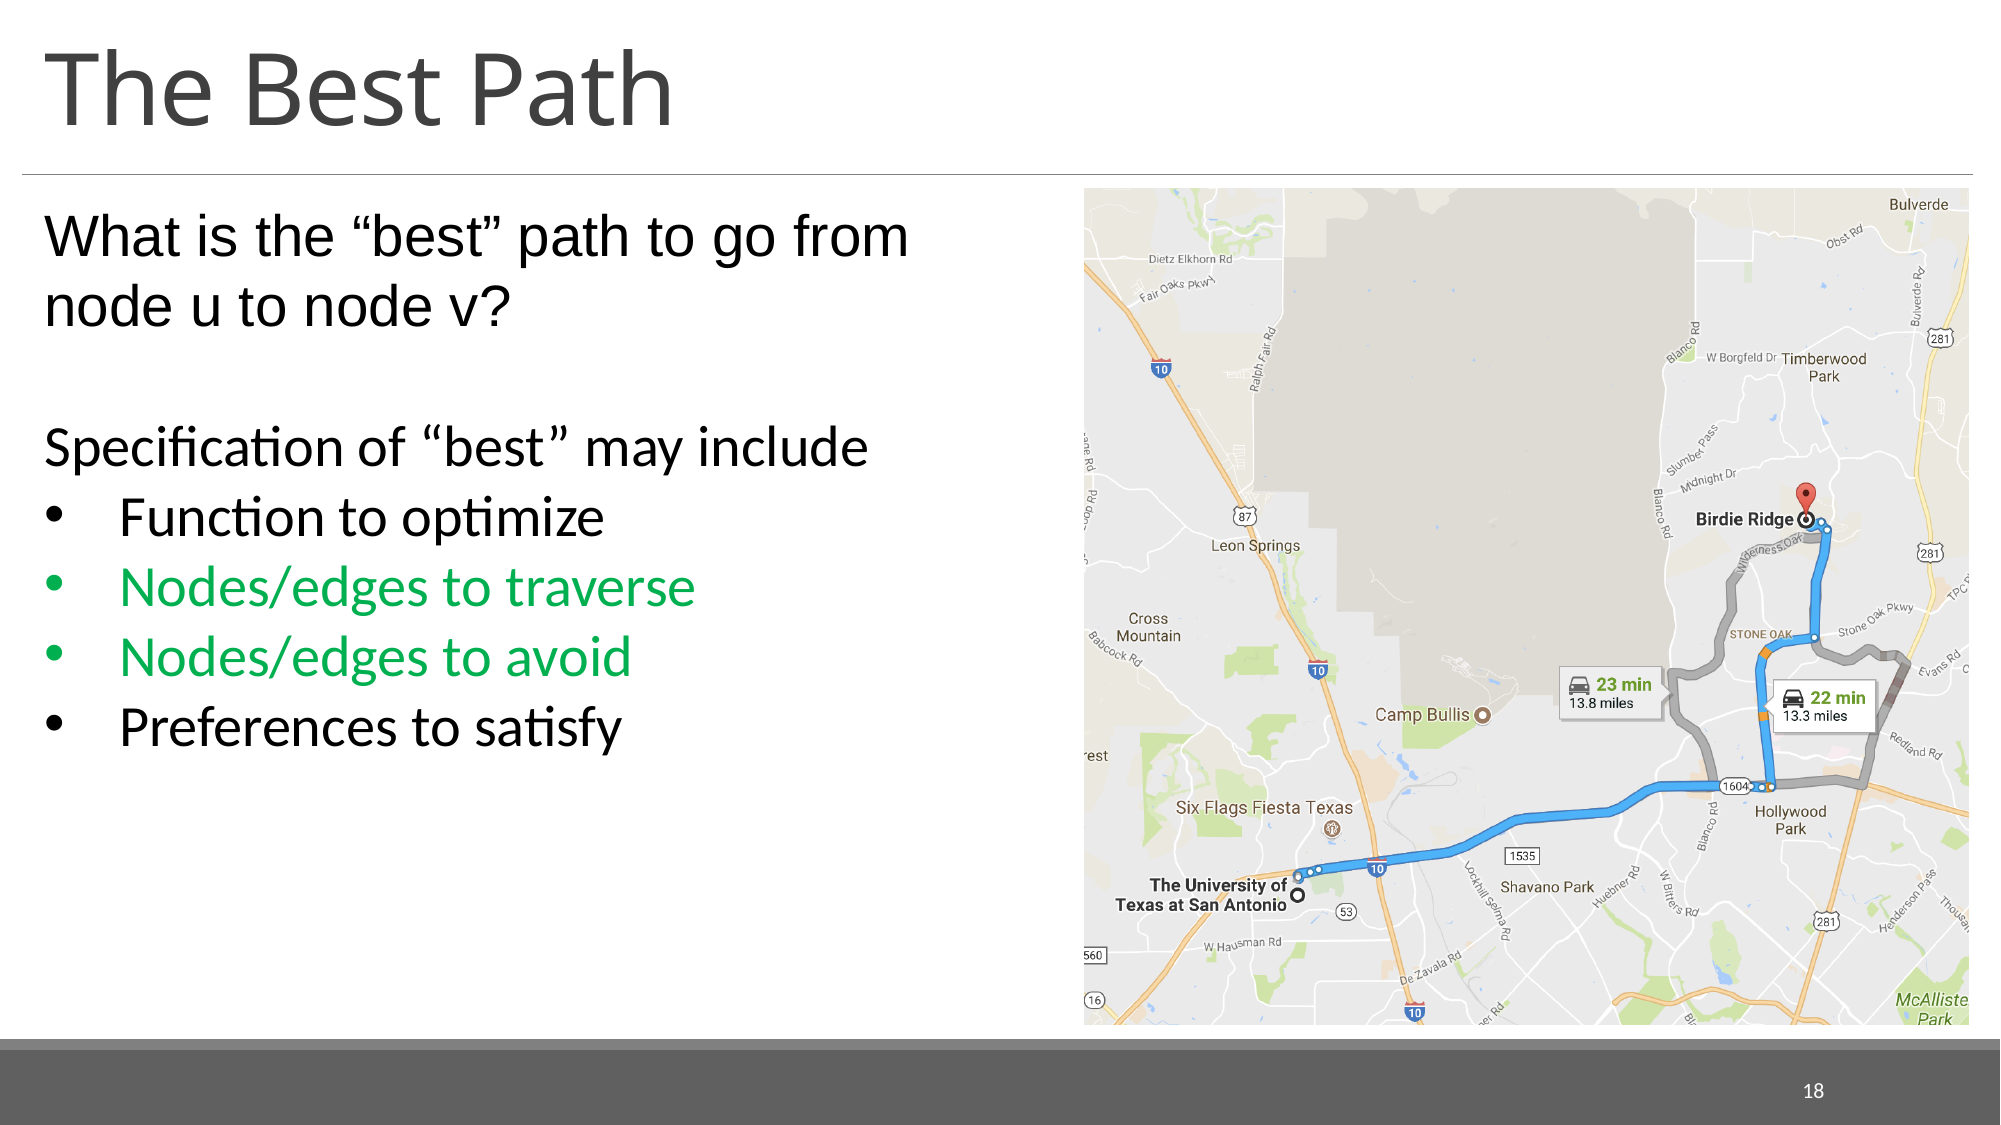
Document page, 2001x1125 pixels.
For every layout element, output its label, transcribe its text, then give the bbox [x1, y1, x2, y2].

slide_number 18 [1624, 1059, 1840, 1120]
title The Best Path [29, 22, 1969, 154]
text_box What is the “best” path to go from node u to node v? Specification of “best” may include Function to optimize Nodes/edges to traverse Nodes/edges to avoid Preferences to satisfy [29, 190, 979, 766]
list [1083, 187, 1970, 1025]
